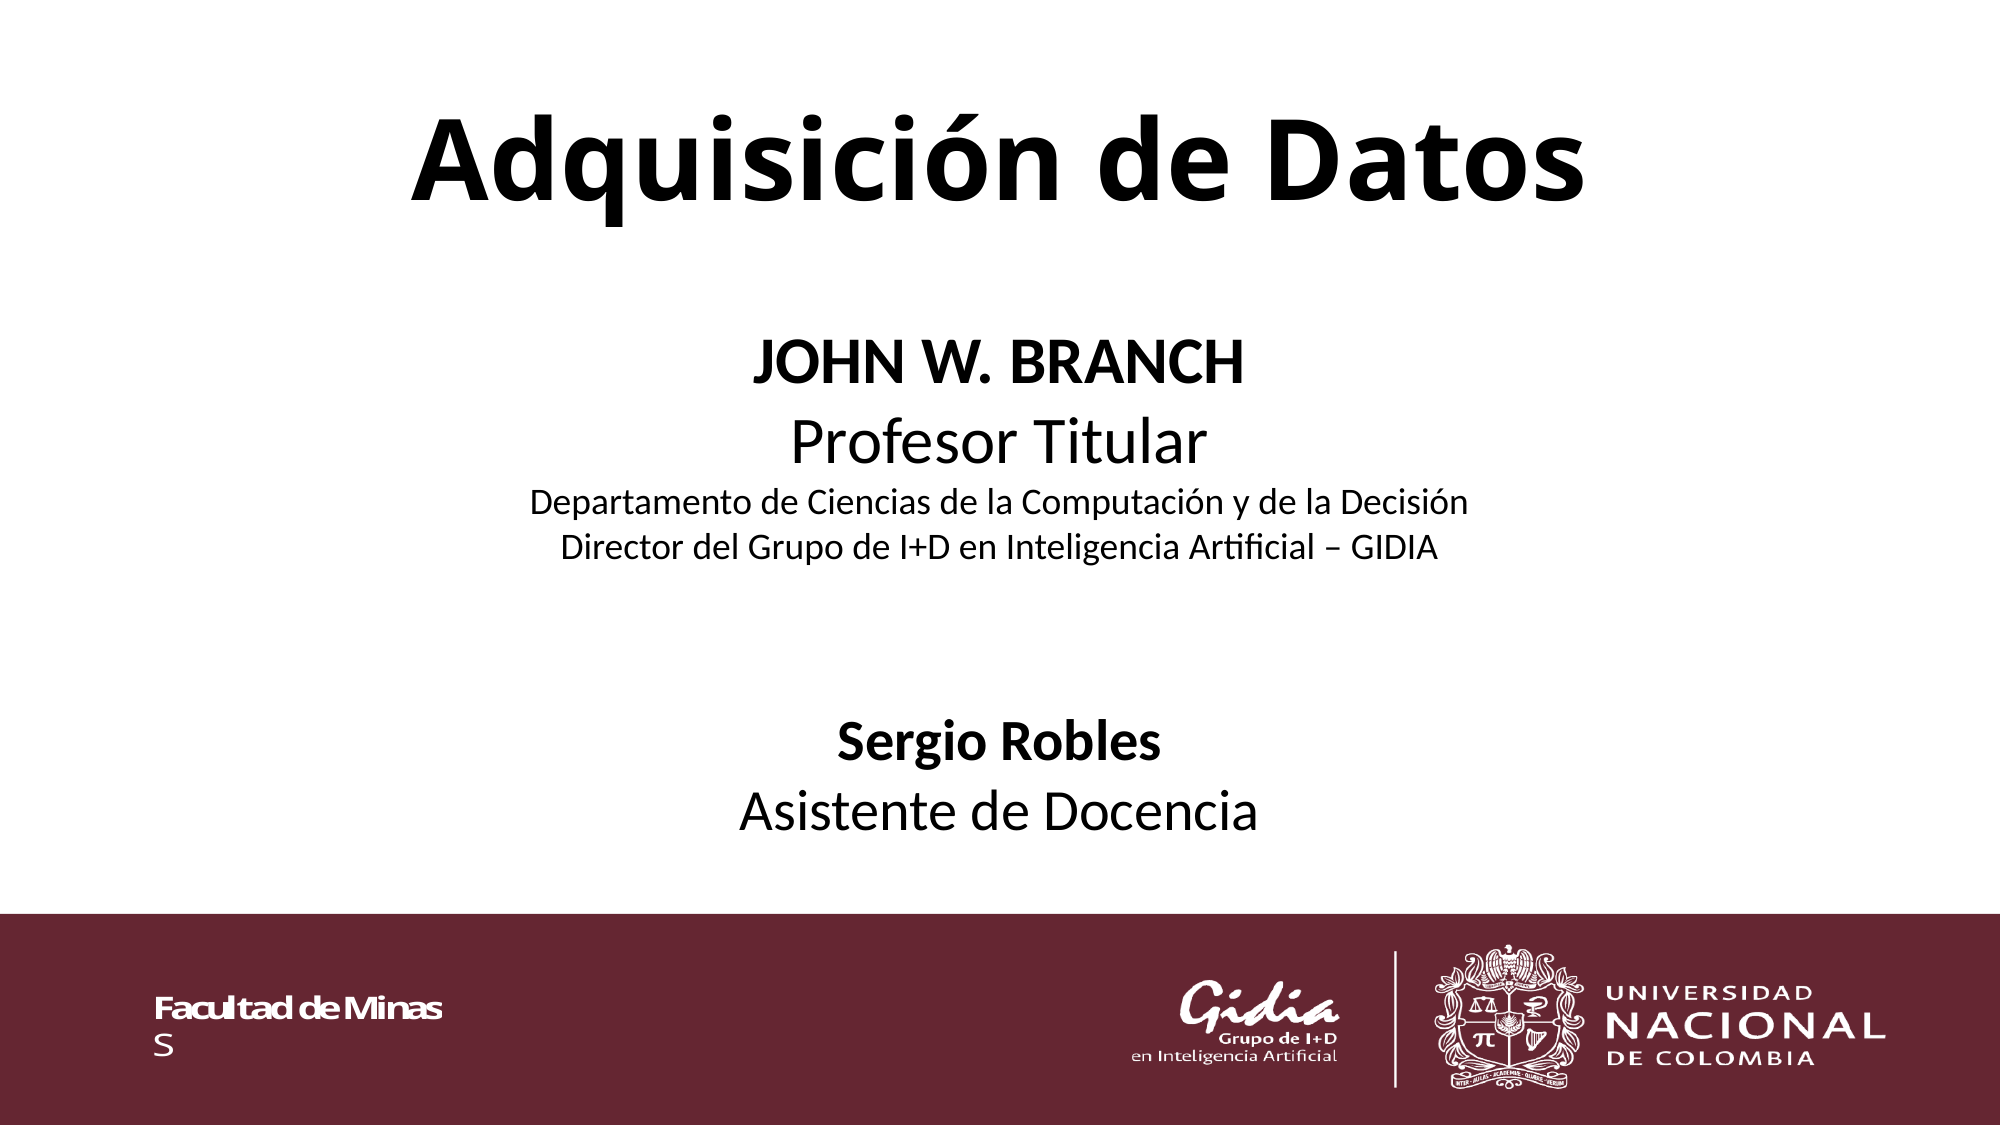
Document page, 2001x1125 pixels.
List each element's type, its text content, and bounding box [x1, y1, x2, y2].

text_box JOHN W. BRANCH Profesor Titular Departamento de Ciencias de la Computación y de la Decisión Director del Grupo de I+D en Inteligencia Artificial – GIDIA [342, 309, 1658, 575]
text_box Adquisición de Datos [233, 80, 1767, 230]
text_box Sergio Robles Asistente de Docencia [342, 694, 1658, 850]
picture [1031, 933, 1991, 1105]
